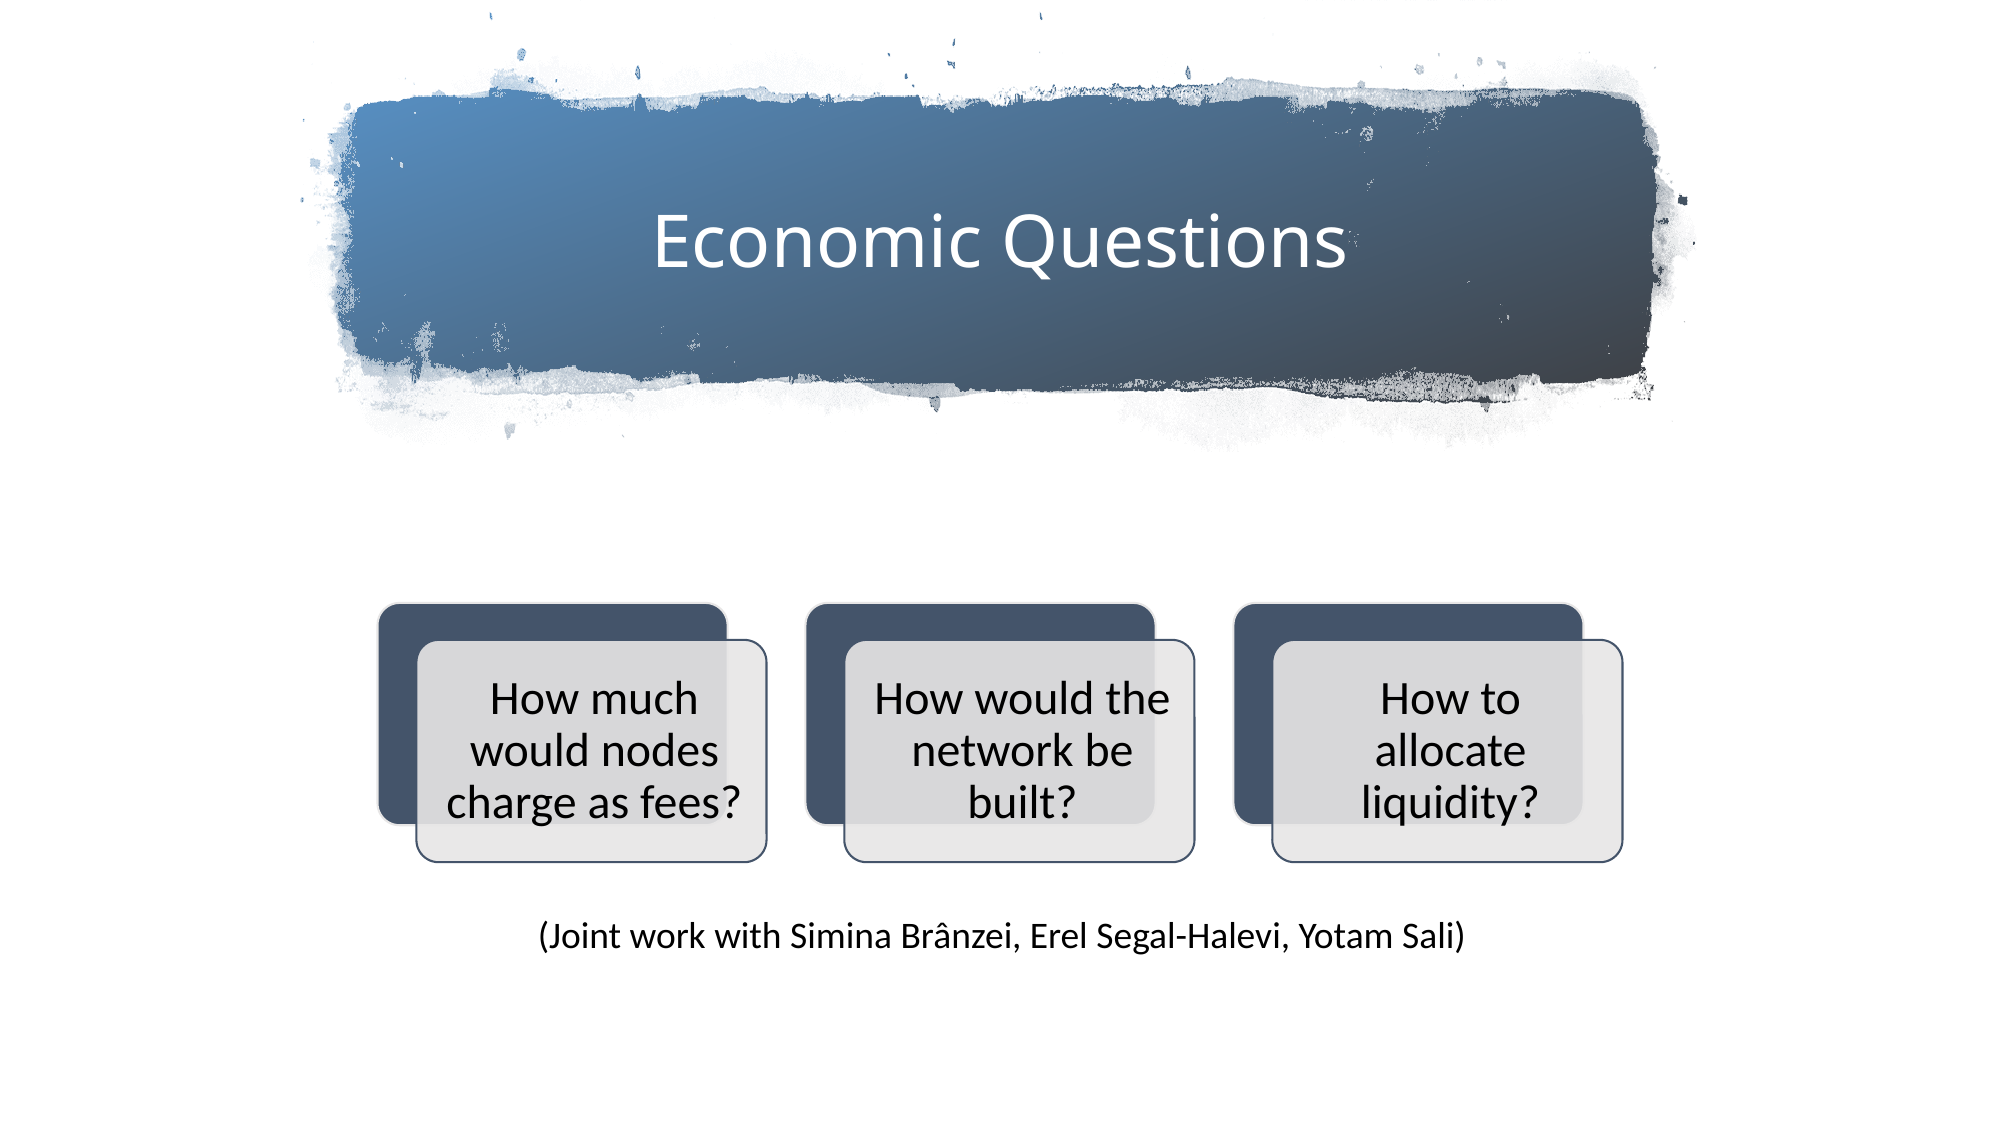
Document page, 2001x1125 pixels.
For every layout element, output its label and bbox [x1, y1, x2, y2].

list [377, 475, 1623, 990]
picture [249, 0, 1750, 1125]
